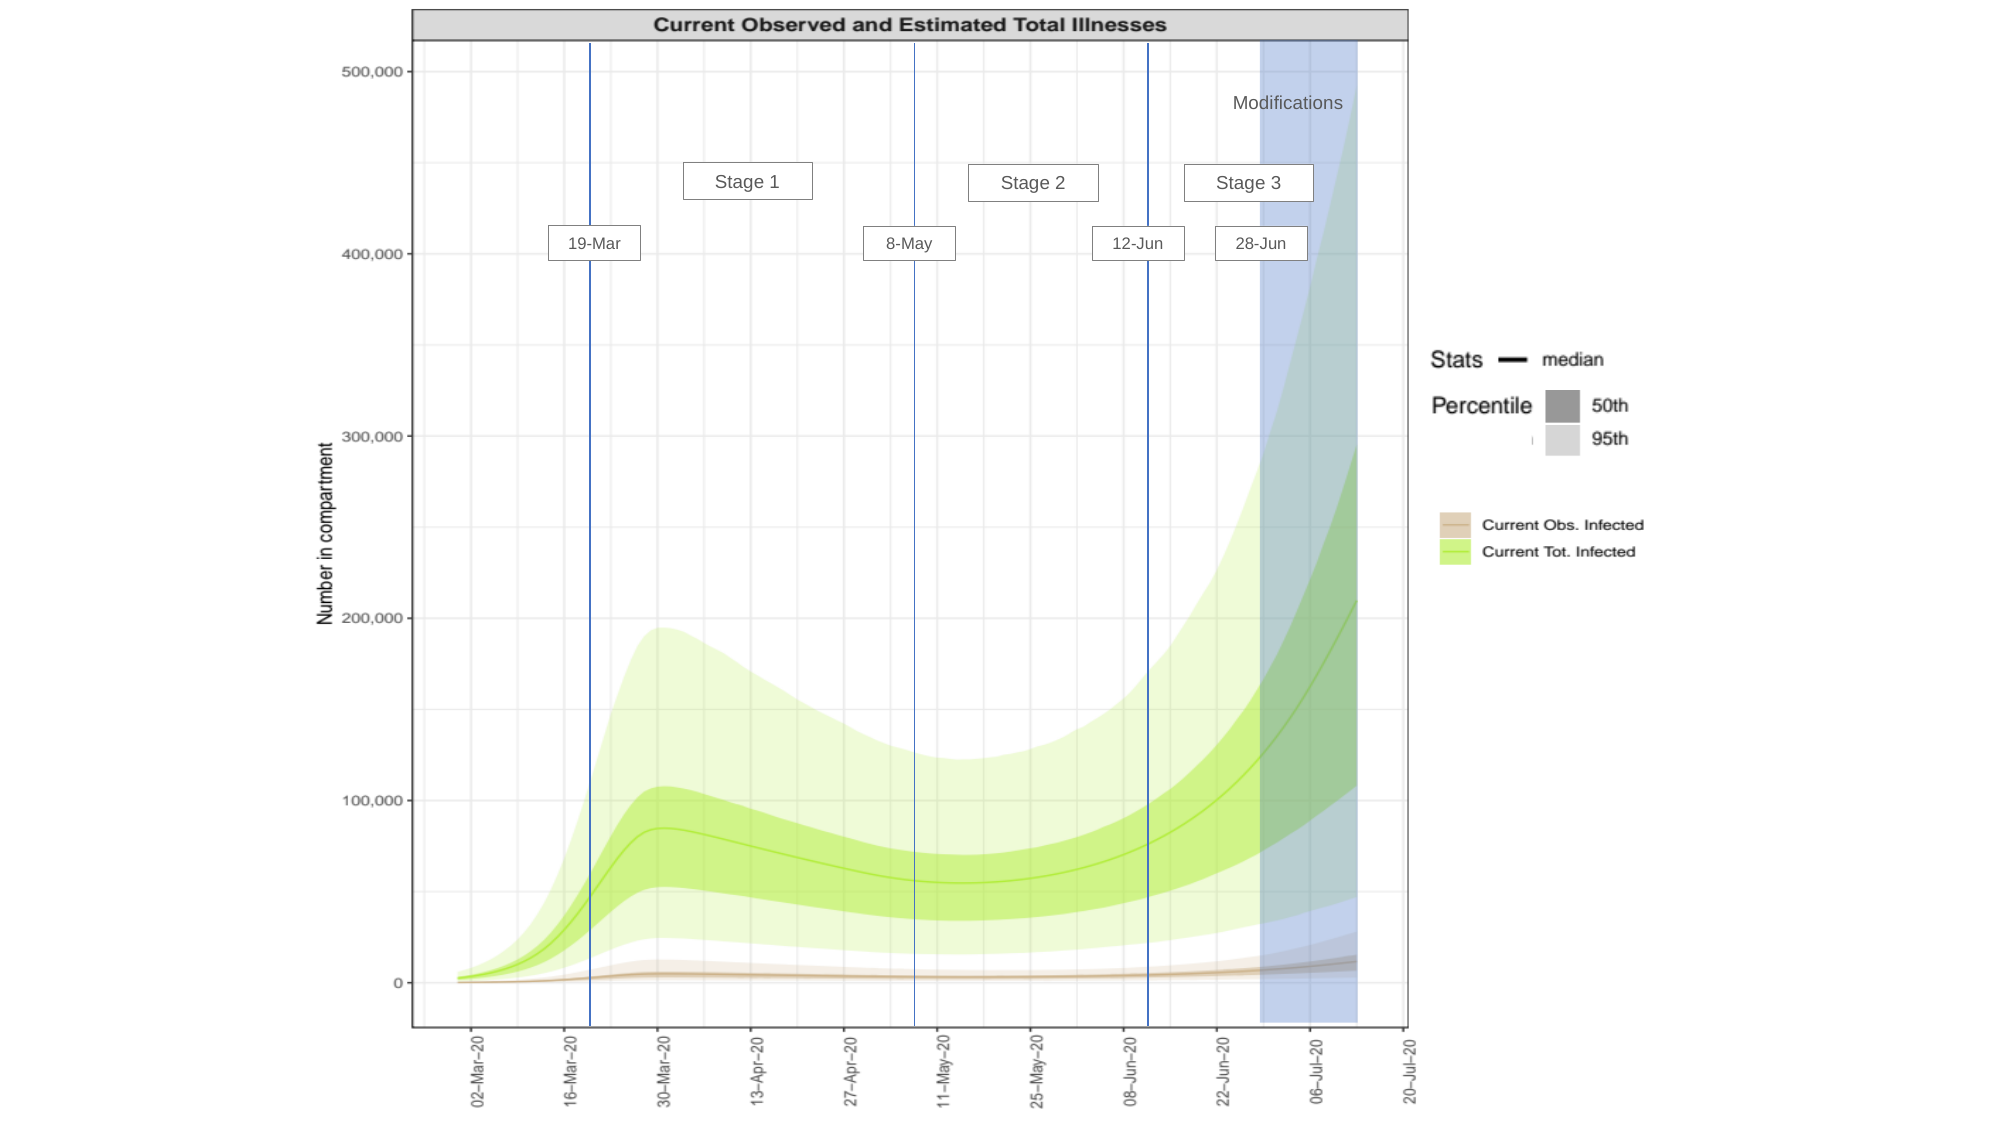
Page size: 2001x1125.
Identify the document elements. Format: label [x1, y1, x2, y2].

picture [307, 1, 1662, 1114]
text_box [1415, 319, 1653, 479]
